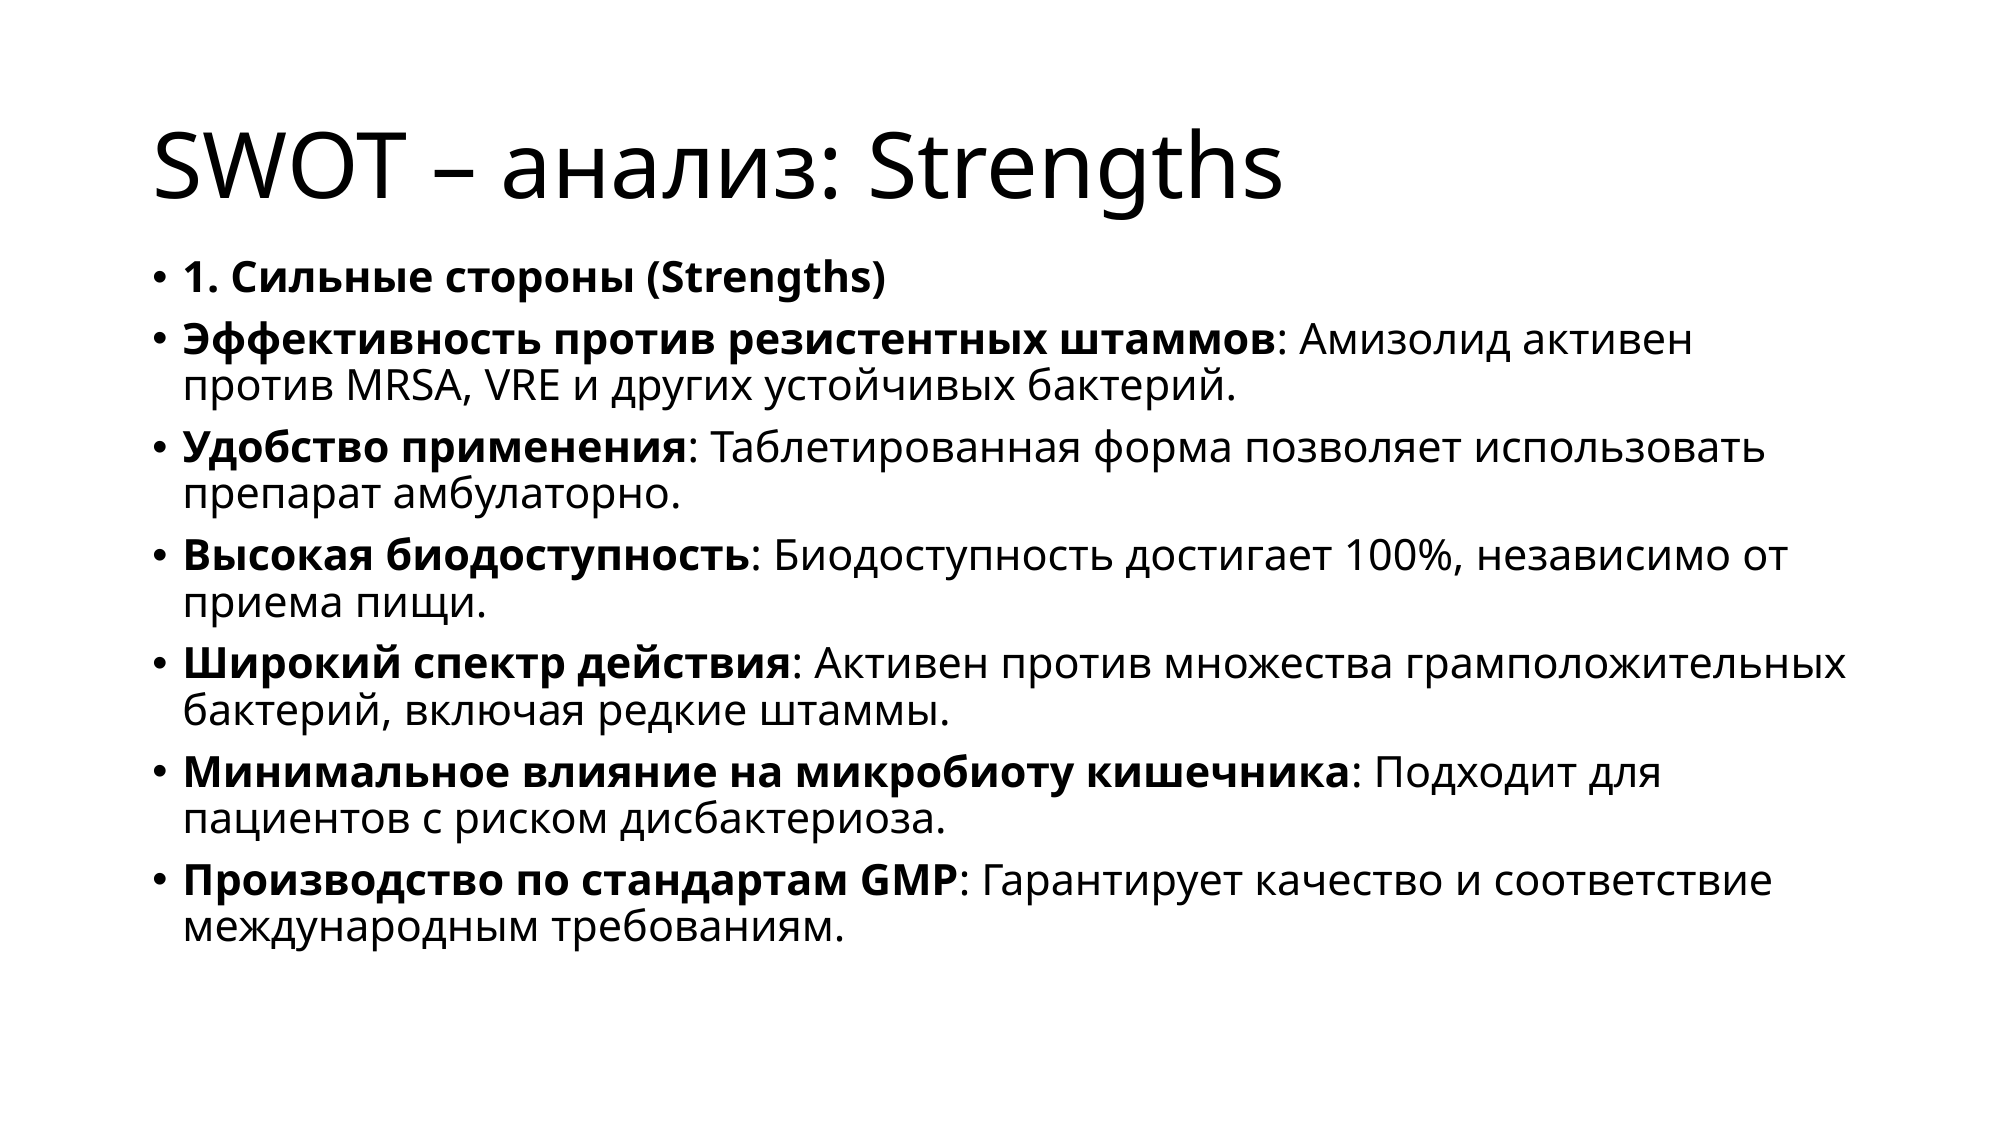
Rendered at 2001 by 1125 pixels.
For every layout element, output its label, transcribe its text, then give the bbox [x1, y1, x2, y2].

list 1. Сильные стороны (Strengths) Эффективность против резистентных штаммов: Амизолид активен против MRSA, VRE и других устойчивых бактерий. Удобство применения: Таблетированная форма позволяет использовать препарат амбулаторно. Высокая биодоступность: Биодоступность достигает 100%, независимо от приема пищи. Широкий спектр действия: Активен против множества грамположительных бактерий, включая редкие штаммы. Минимальное влияние на микробиоту кишечника: Подходит для пациентов с риском дисбактериоза. Производство по стандартам GMP: Гарантирует качество и соответствие международным требованиям. [137, 247, 1863, 962]
title SWOT – анализ: Strengths [137, 59, 1863, 247]
